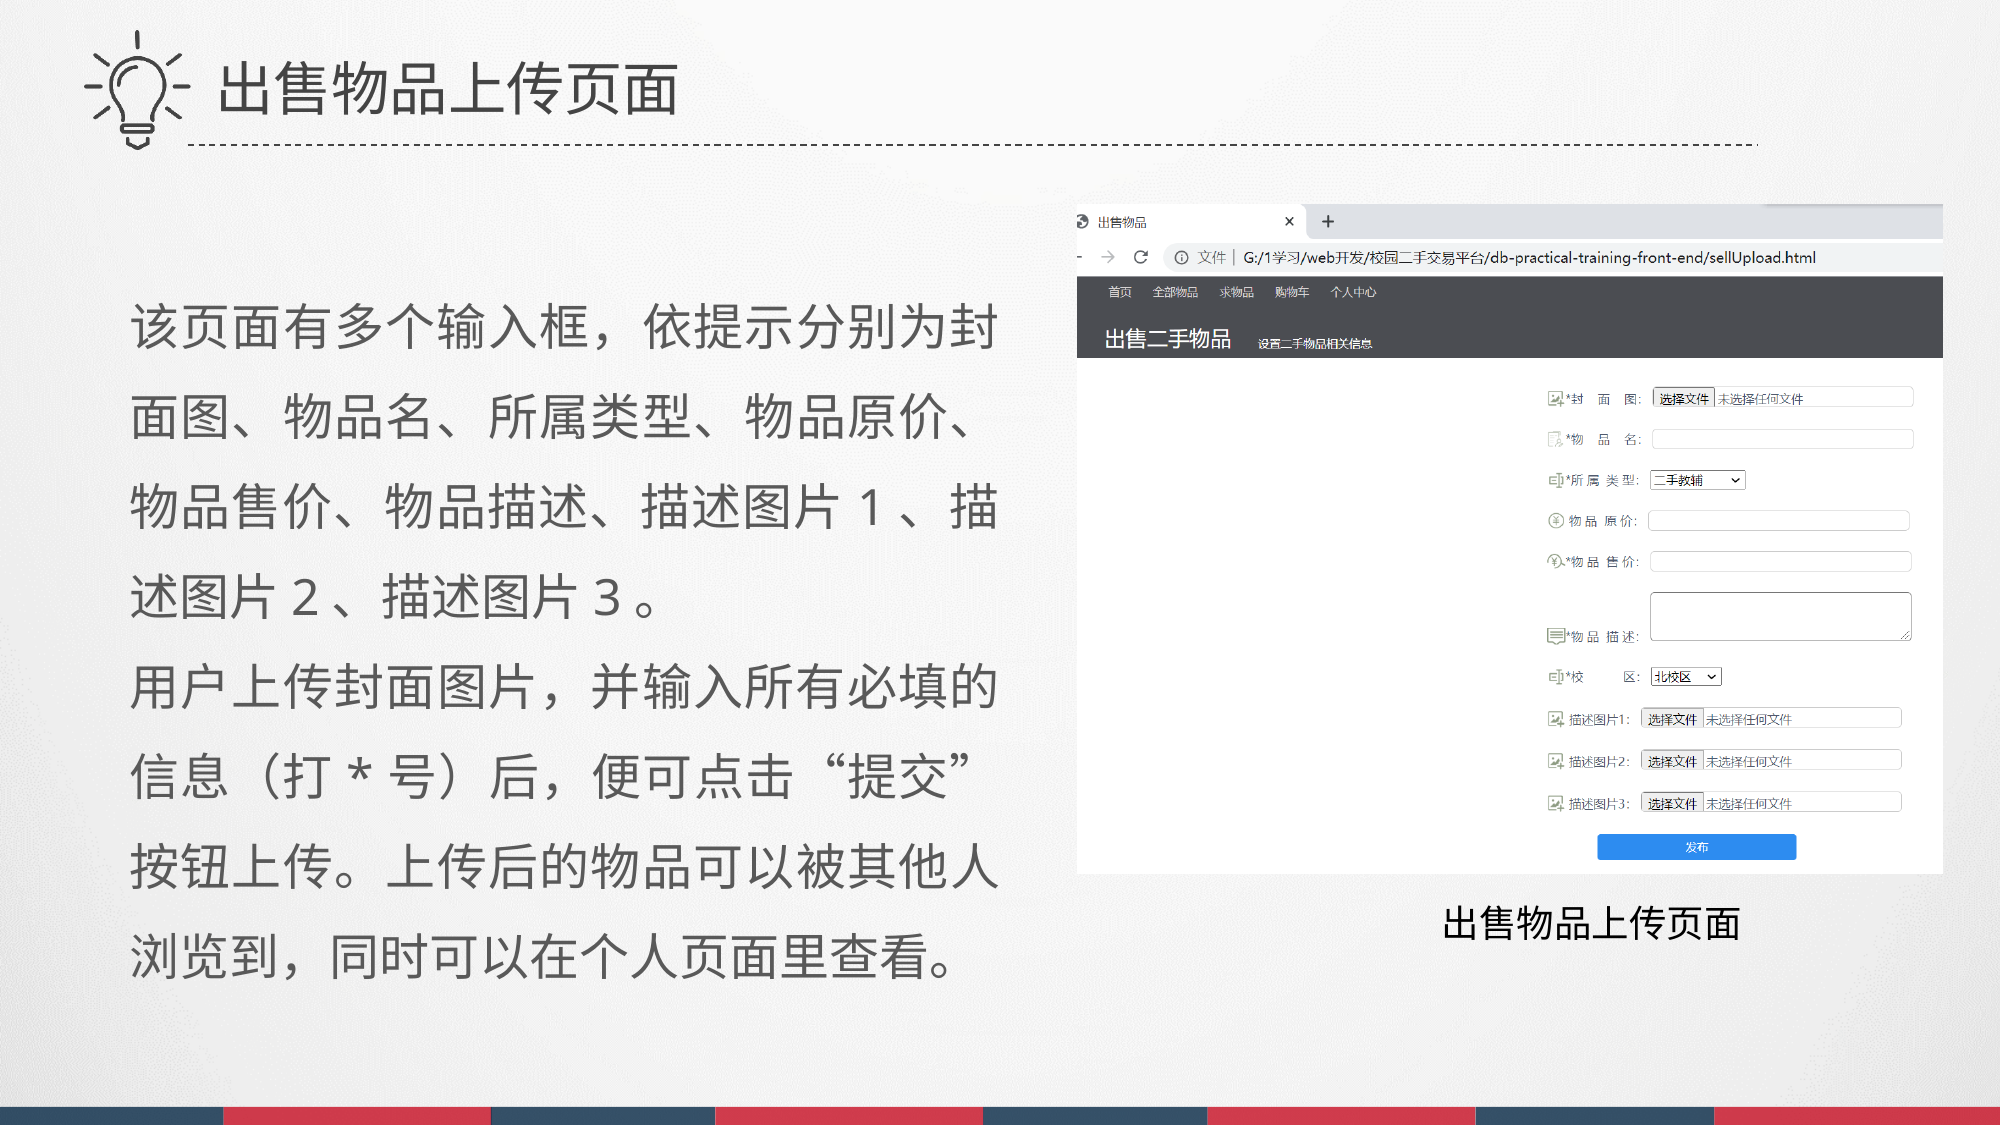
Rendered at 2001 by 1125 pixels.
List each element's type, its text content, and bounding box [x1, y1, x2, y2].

picture [0, 0, 2000, 1106]
text_box 出售物品上传页面 [1427, 892, 1823, 953]
text_box 该页面有多个输入框，依提示分别为封面图、物品名、所属类型、物品原价、物品售价、物品描述、描述图片1、描述图片2、描述图片3。 用户上传封面图片，并输入所有必填的信息（打*号）后，便可点击“提交”按钮上传。上传后的物品可以被其他人浏览到，同时可以在个人页面里查看。 [129, 265, 1000, 986]
text_box 出售物品上传页面 [215, 51, 814, 122]
